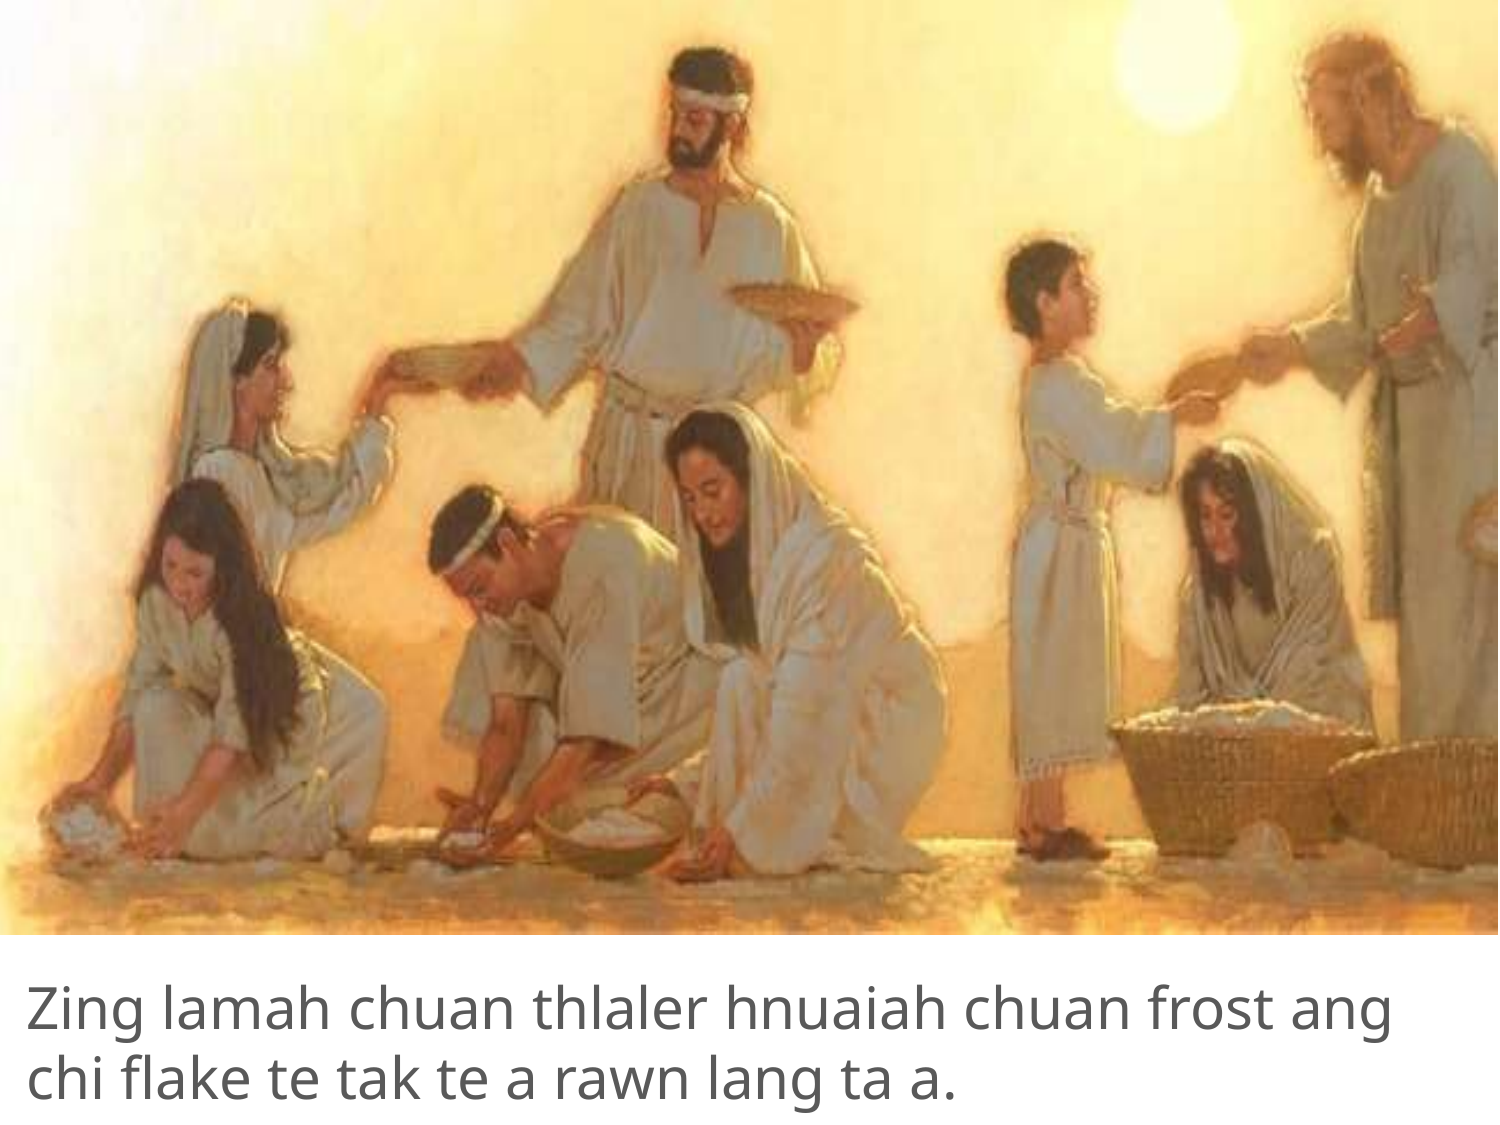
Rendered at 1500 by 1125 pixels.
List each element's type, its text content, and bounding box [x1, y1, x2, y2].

text_box Zing lamah chuan thlaler hnuaiah chuan frost ang chi flake te tak te a rawn lang ta a. [11, 964, 1498, 1119]
picture [0, 0, 1498, 935]
